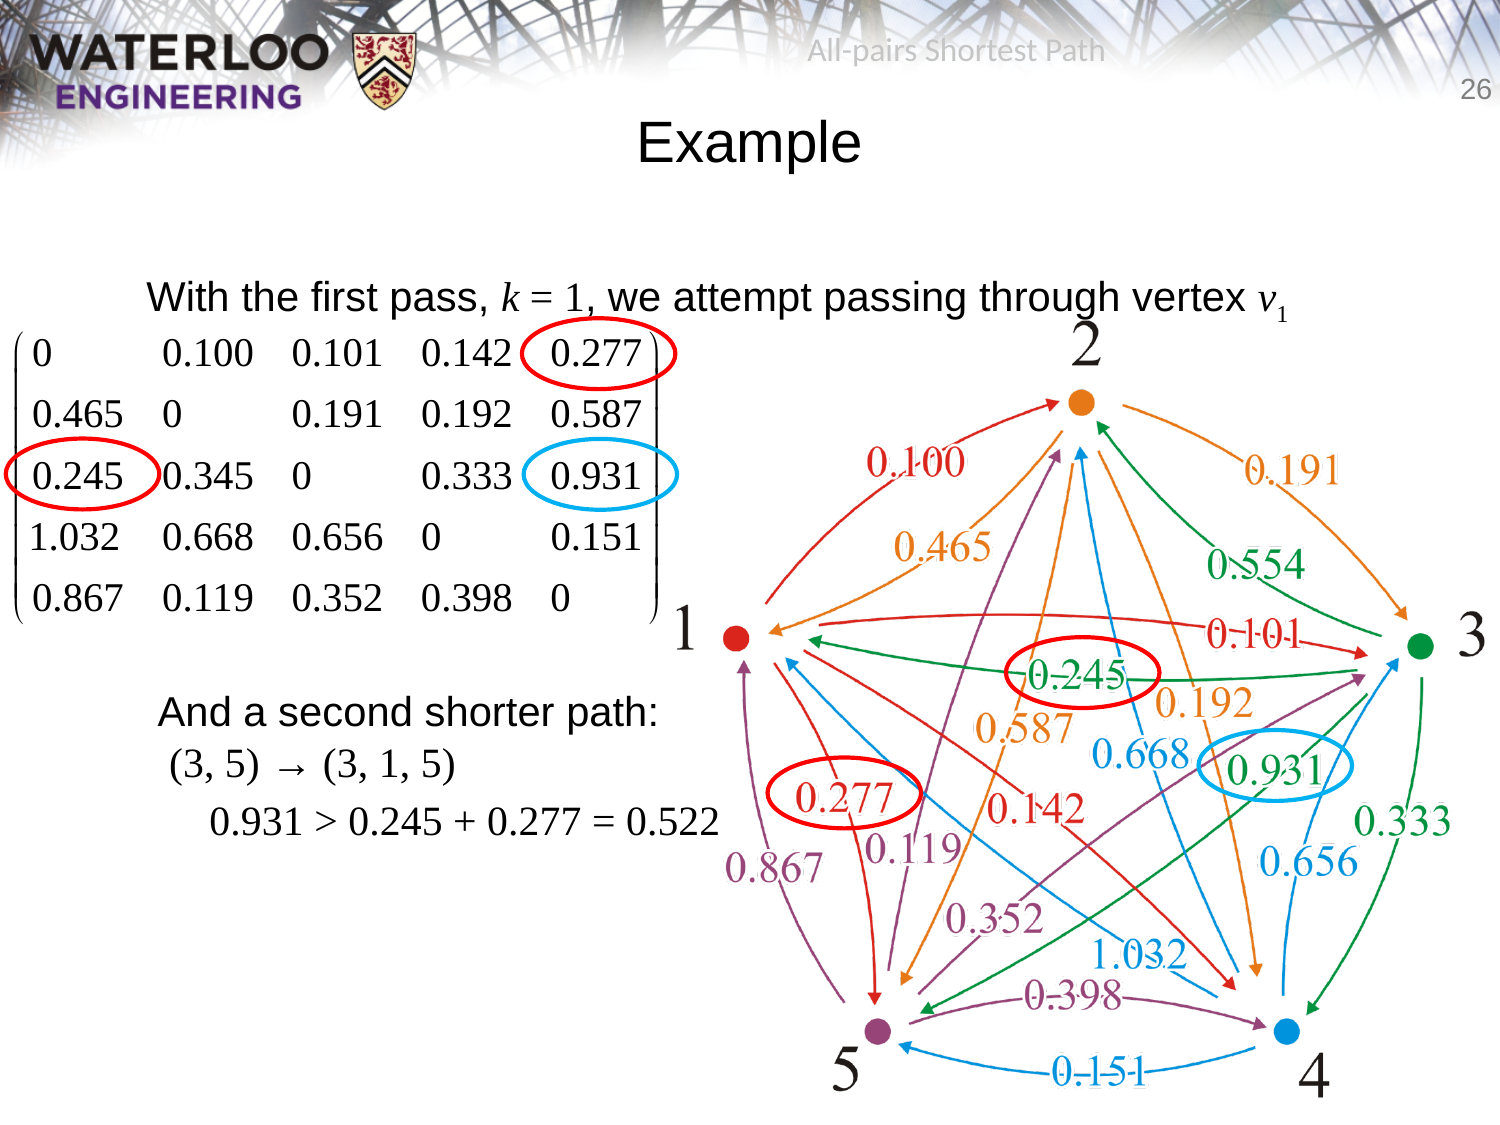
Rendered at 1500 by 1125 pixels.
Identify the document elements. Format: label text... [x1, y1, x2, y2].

footer All-pairs Shortest Path [478, 18, 1436, 79]
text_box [5, 320, 672, 634]
picture [0, 0, 1500, 1125]
list With the first pass, k = 1, we attempt passing through vertex v1 And a second shorter path: (3, 5) → (3, 1, 5) 0.931 > 0.245 + 0.277 = 0.522 [74, 642, 656, 1006]
list With the first pass, k = 1, we attempt passing through vertex v1 And a second shorter path: (3, 5) → (3, 1, 5) 0.931 > 0.245 + 0.277 = 0.522 [74, 262, 1426, 319]
title Example [74, 44, 1426, 233]
